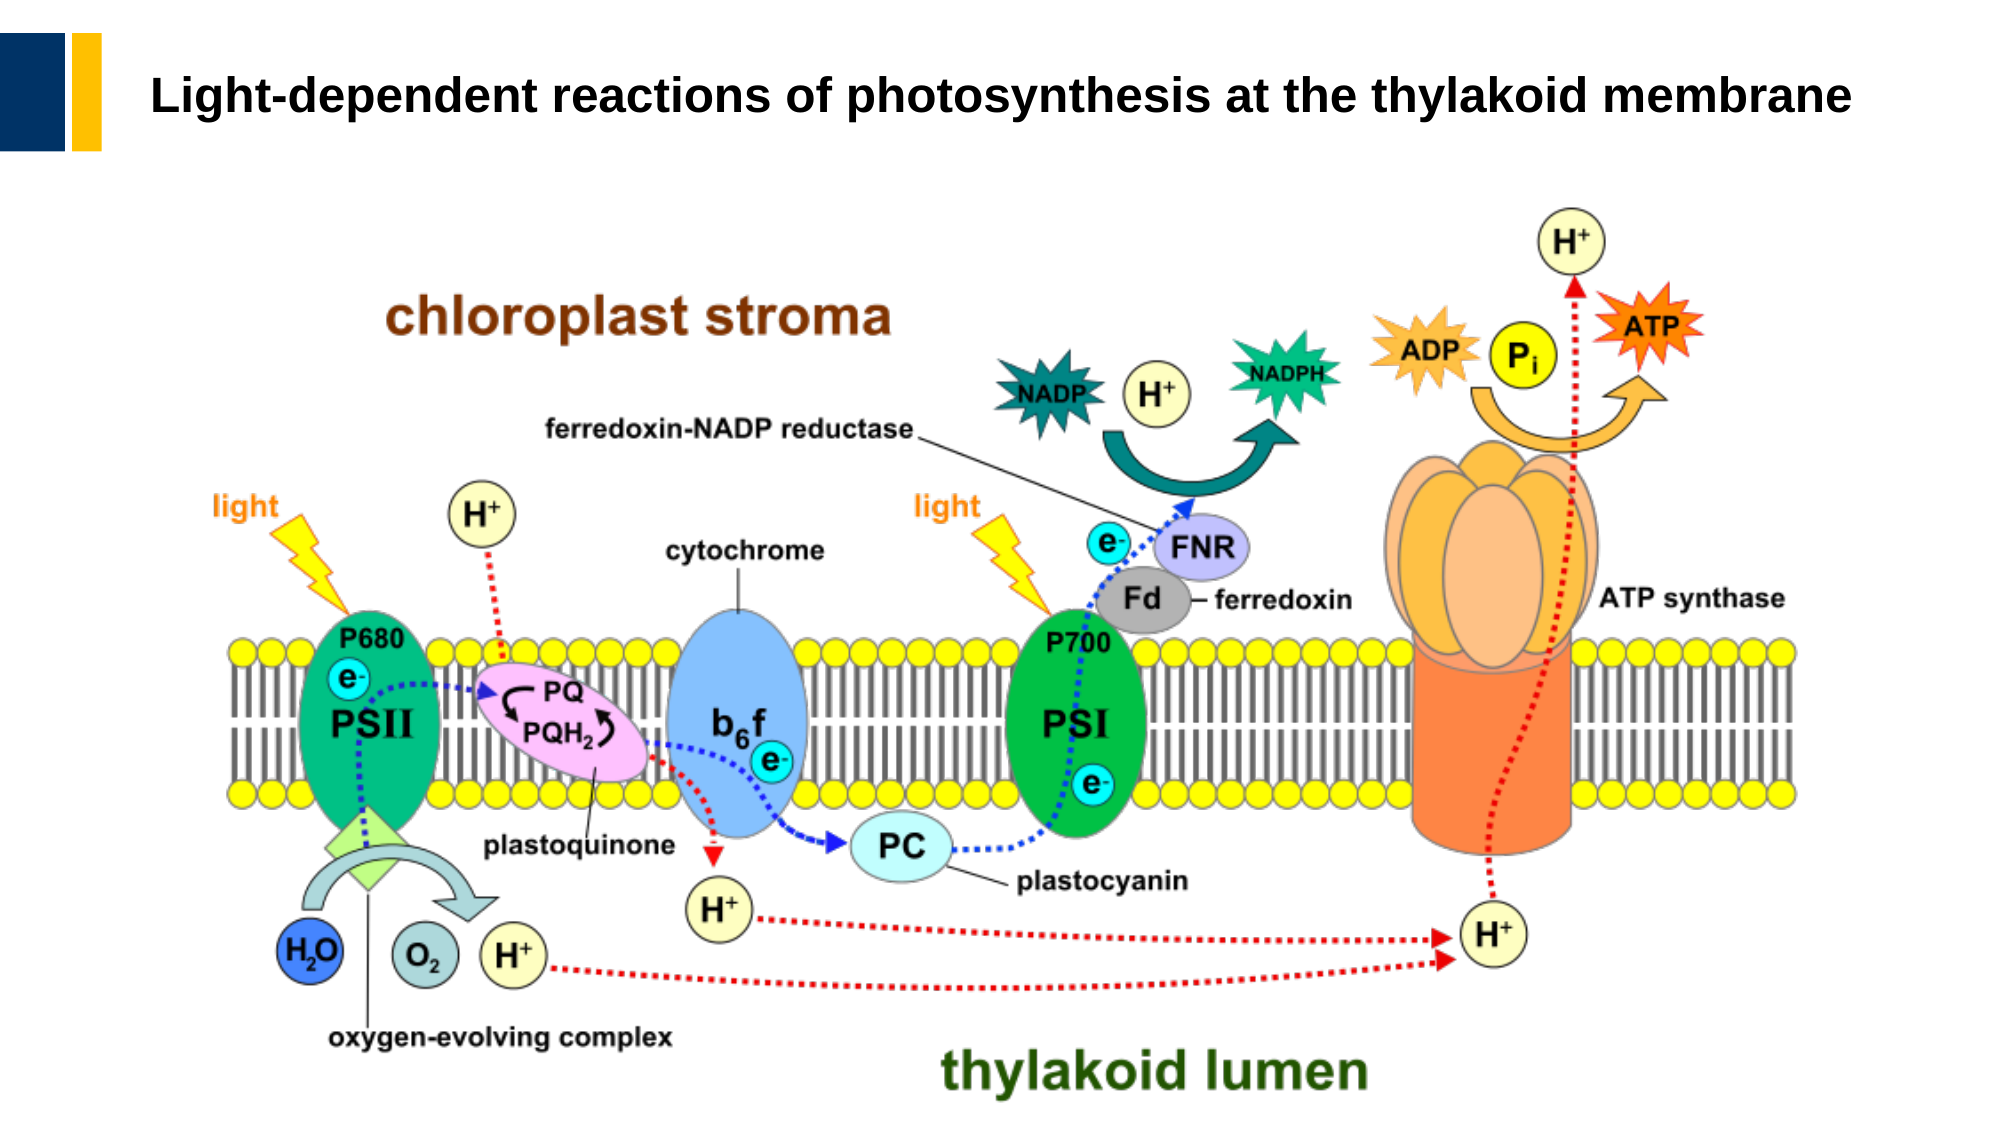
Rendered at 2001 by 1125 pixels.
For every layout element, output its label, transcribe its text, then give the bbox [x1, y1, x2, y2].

title Light-dependent reactions of photosynthesis at the thylakoid membrane [135, 33, 1950, 152]
picture [195, 192, 1805, 1110]
